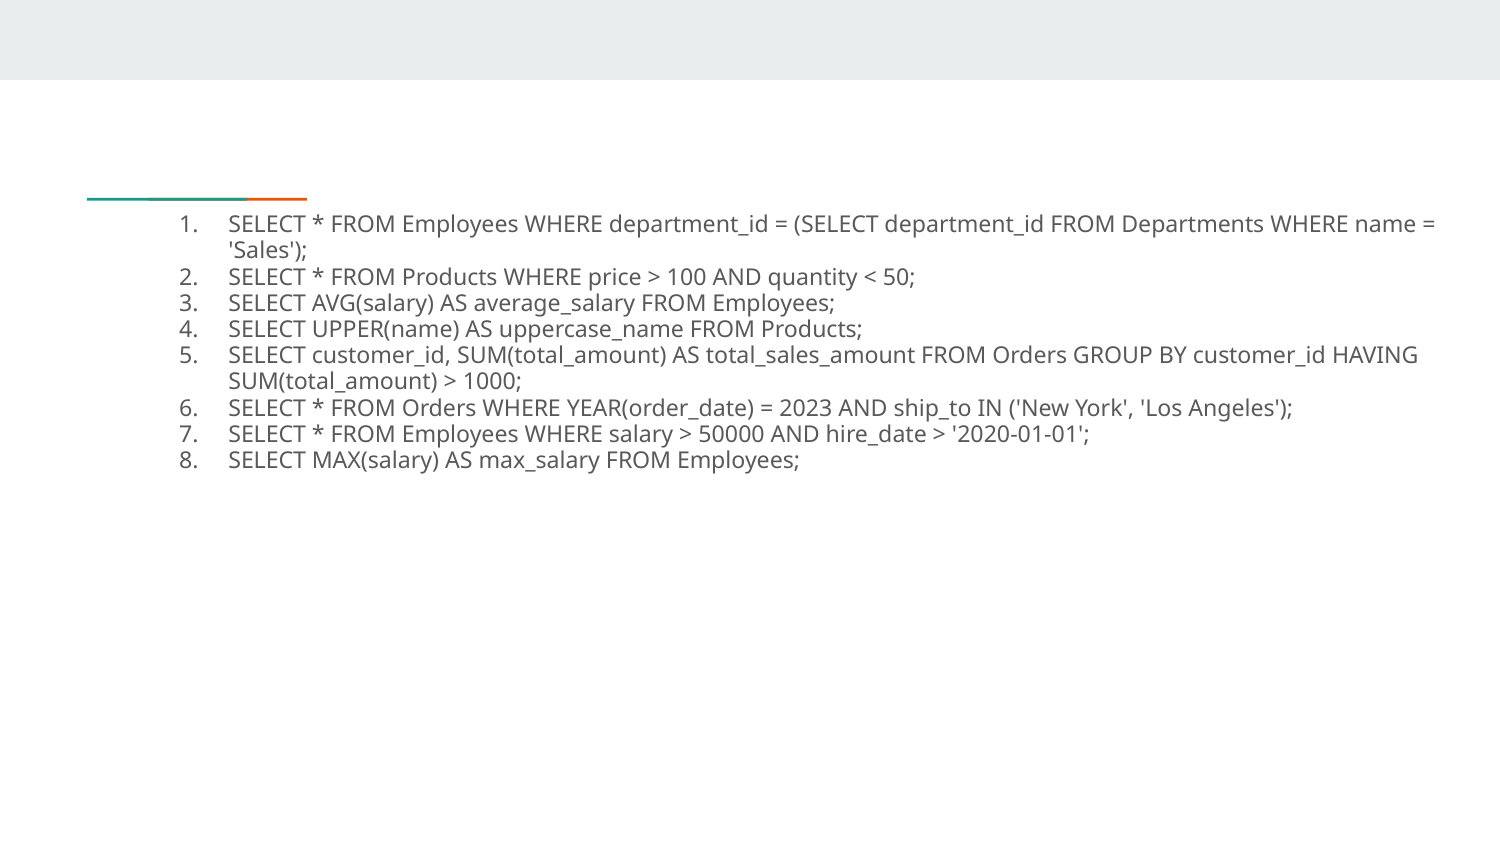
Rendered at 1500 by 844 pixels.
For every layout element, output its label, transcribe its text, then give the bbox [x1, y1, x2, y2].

list SELECT * FROM Employees WHERE department_id = (SELECT department_id FROM Departments WHERE name = 'Sales'); SELECT * FROM Products WHERE price > 100 AND quantity < 50; SELECT AVG(salary) AS average_salary FROM Employees; SELECT UPPER(name) AS uppercase_name FROM Products; SELECT customer_id, SUM(total_amount) AS total_sales_amount FROM Orders GROUP BY customer_id HAVING SUM(total_amount) > 1000; SELECT * FROM Orders WHERE YEAR(order_date) = 2023 AND ship_to IN ('New York', 'Los Angeles'); SELECT * FROM Employees WHERE salary > 50000 AND hire_date > '2020-01-01'; SELECT MAX(salary) AS max_salary FROM Employees; [138, 196, 1455, 492]
